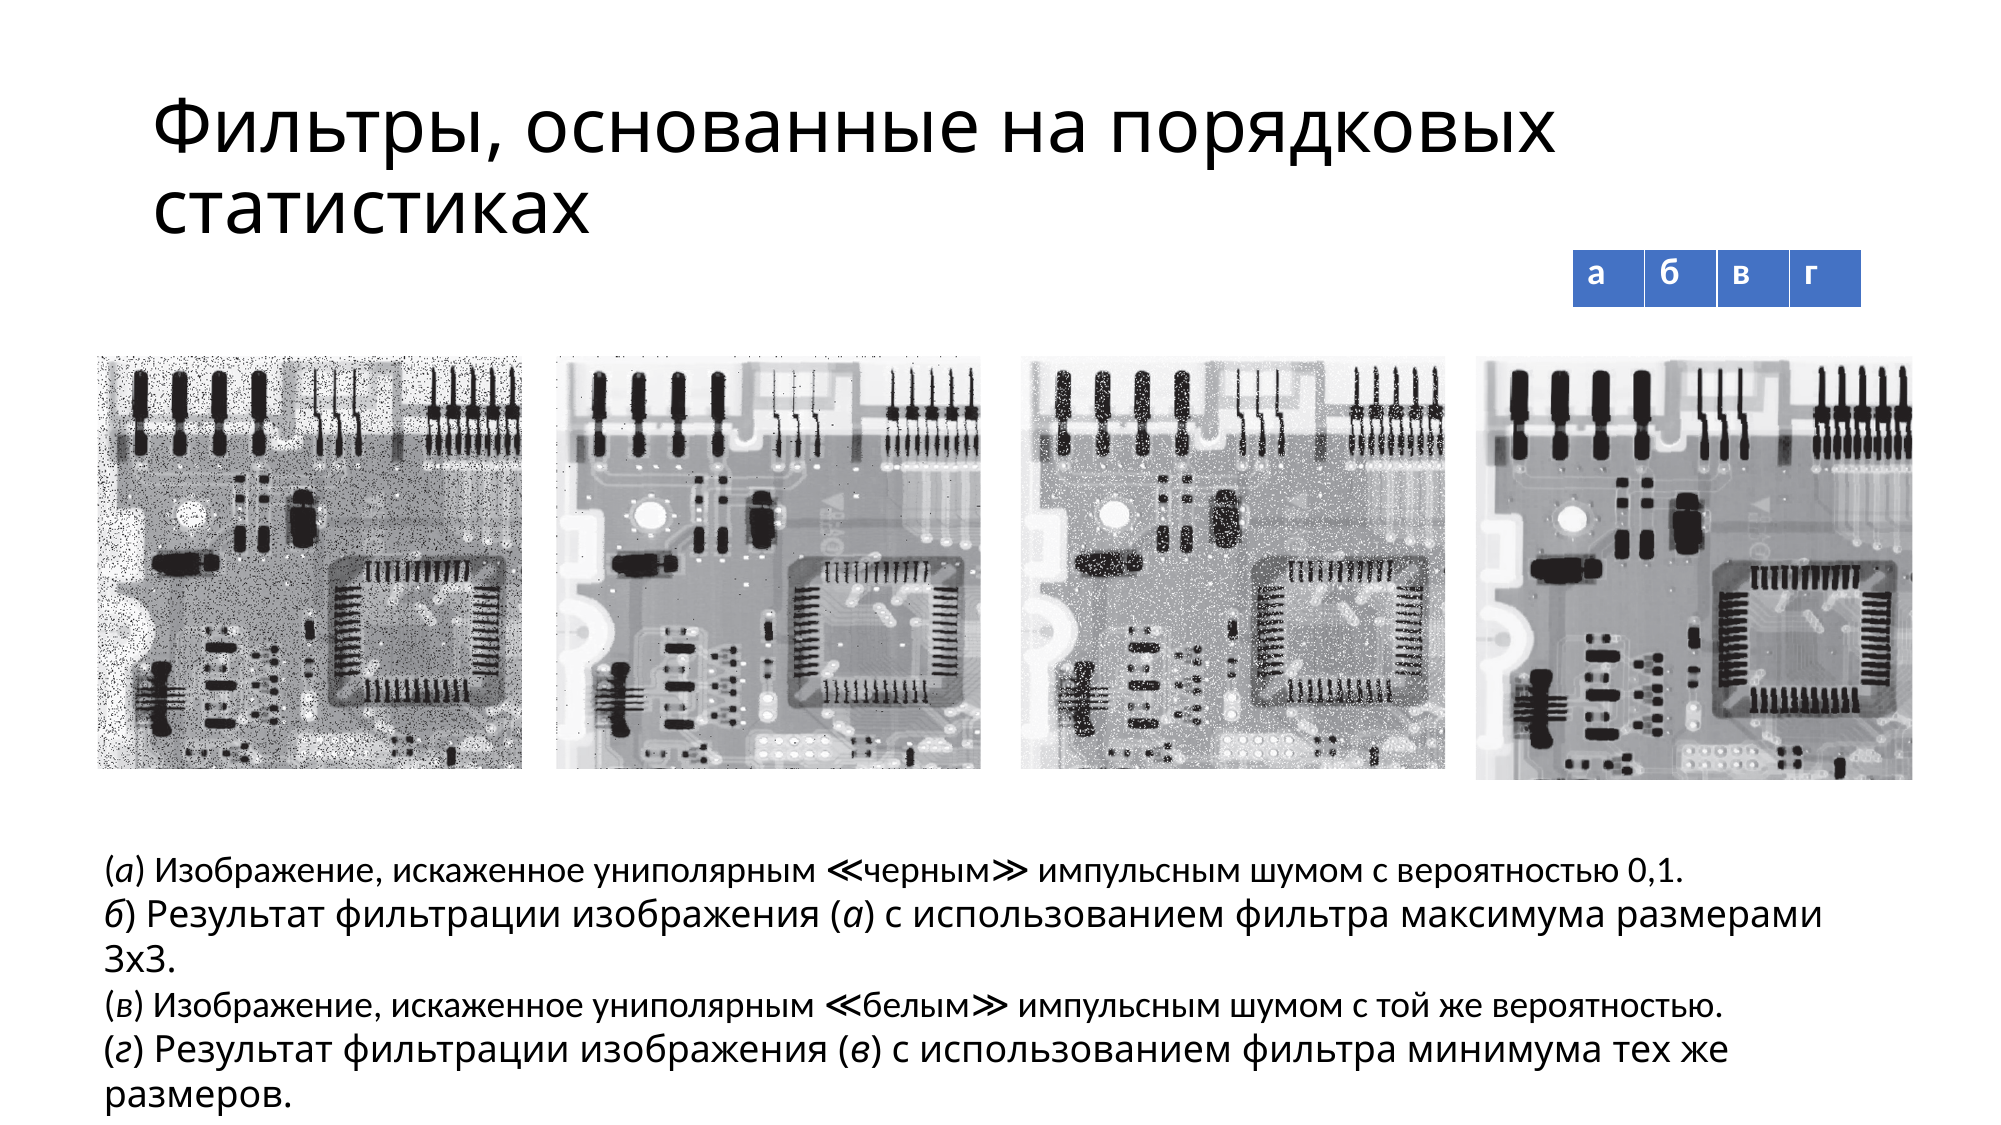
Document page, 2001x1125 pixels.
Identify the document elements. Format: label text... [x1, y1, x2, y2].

picture [1020, 356, 1446, 769]
table_header а [1573, 250, 1644, 307]
table_header г [1790, 250, 1861, 307]
table_header в [1718, 250, 1789, 307]
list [97, 356, 522, 769]
text_box (а) Изображение, искаженное униполярным ≪черным≫ импульсным шумом с вероятностью 0,1. б) Результат фильтрации изображения (а) с использованием фильтра максимума размерами 3x3. (в) Изображение, искаженное униполярным ≪белым≫ импульсным шумом с той же вероятностью. (г) Результат фильтрации изображения (в) с использованием фильтра минимума тех же размеров. [89, 837, 1913, 1125]
table_header б [1645, 250, 1716, 307]
picture [1475, 356, 1913, 780]
picture [556, 356, 981, 769]
title Фильтры, основанные на порядковых статистиках [137, 59, 1863, 278]
